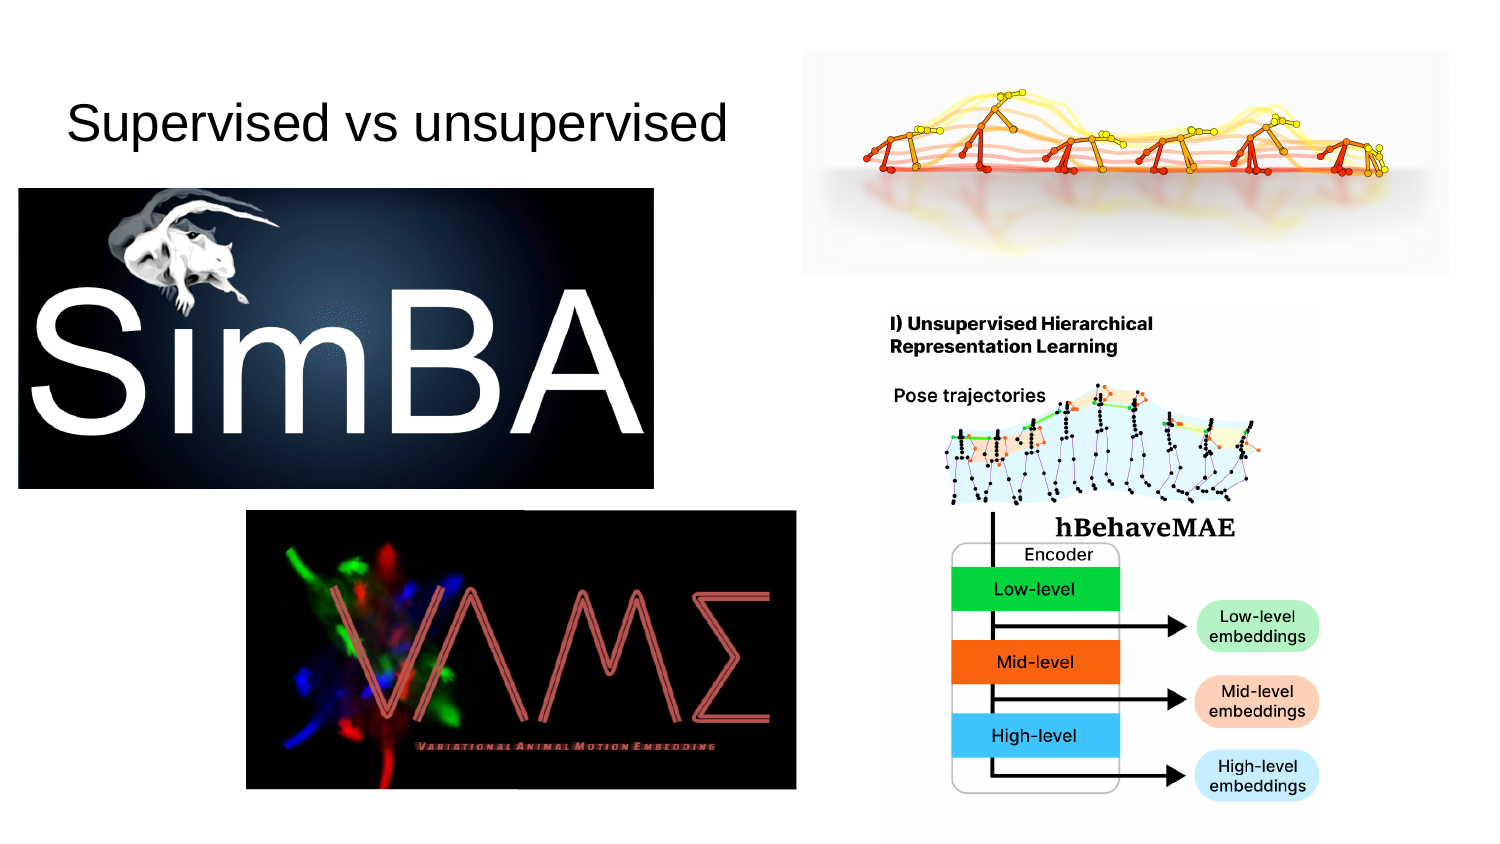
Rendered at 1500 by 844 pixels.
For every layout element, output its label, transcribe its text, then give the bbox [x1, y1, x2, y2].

picture [803, 51, 1450, 276]
picture [882, 305, 1320, 844]
picture [18, 188, 655, 490]
picture [245, 510, 797, 791]
title Supervised vs unsupervised [51, 72, 798, 167]
